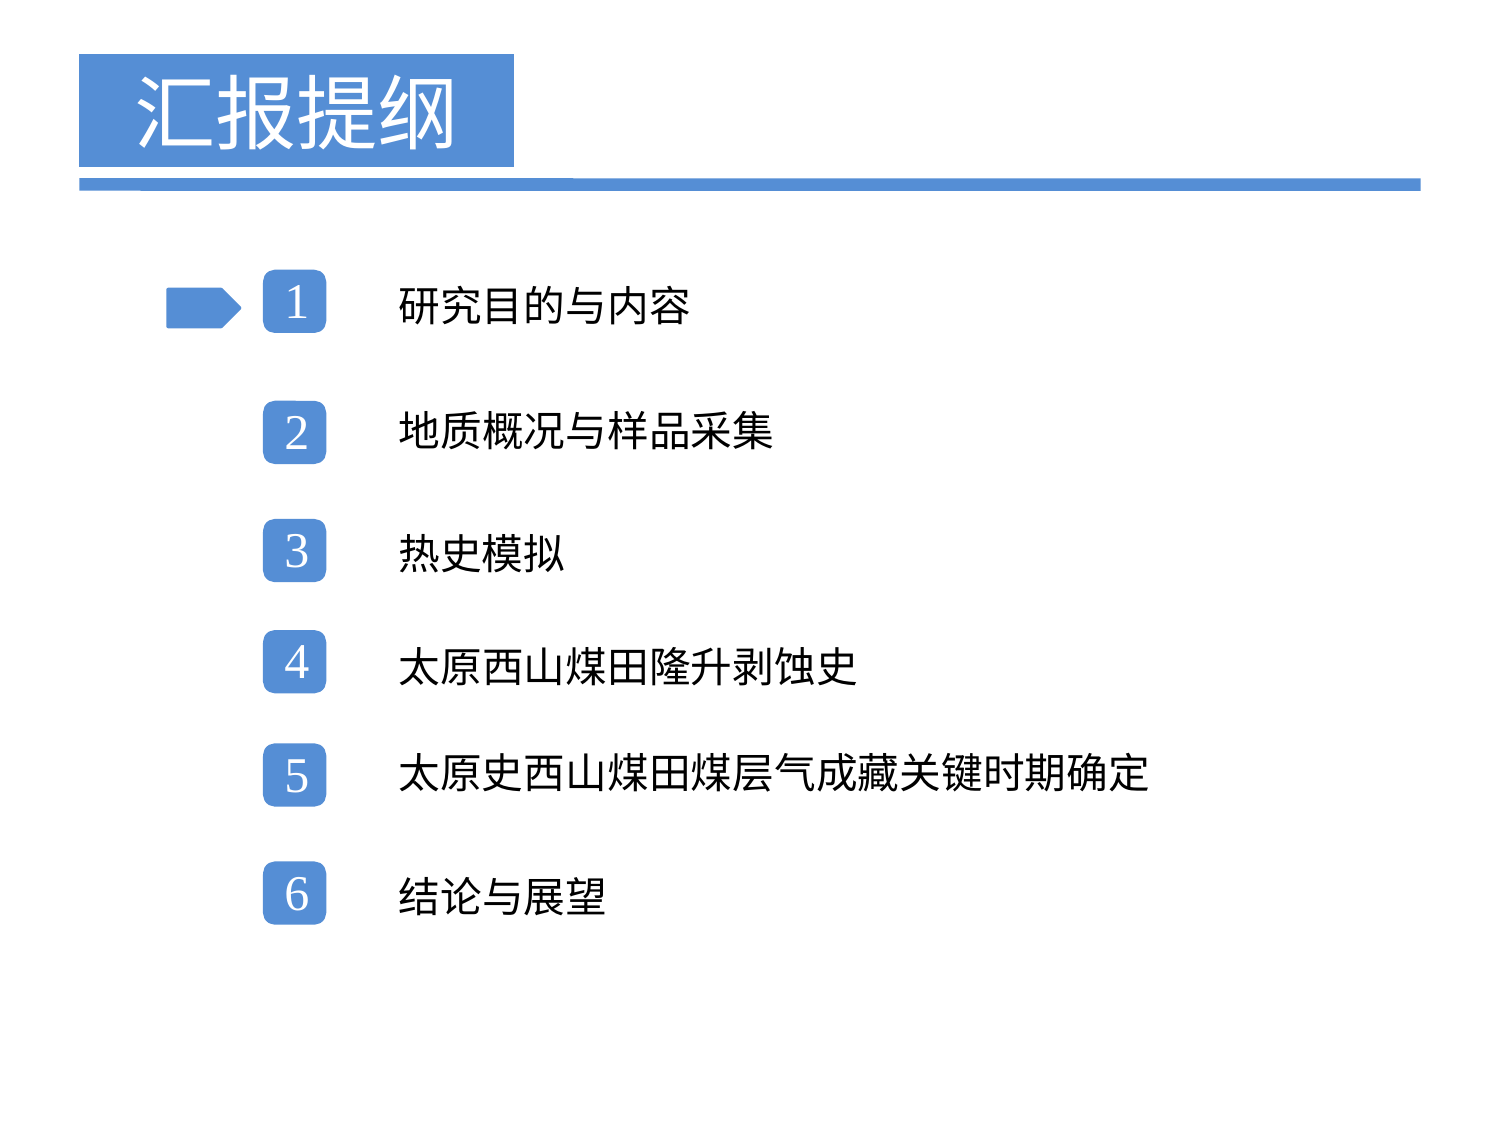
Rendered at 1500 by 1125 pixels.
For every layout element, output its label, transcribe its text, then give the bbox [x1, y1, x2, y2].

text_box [264, 510, 325, 587]
text_box 结论与展望 [383, 863, 857, 928]
text_box 地质概况与样品采集 [383, 397, 928, 462]
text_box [264, 260, 325, 338]
text_box 热史模拟 [383, 520, 714, 586]
text_box [166, 287, 242, 329]
text_box 太原西山煤田隆升剥蚀史 [383, 633, 1105, 699]
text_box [264, 391, 325, 469]
text_box 汇报提纲 [79, 54, 514, 167]
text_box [264, 852, 325, 929]
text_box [264, 621, 325, 698]
text_box 太原史西山煤田煤层气成藏关键时期确定 [383, 739, 1199, 805]
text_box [264, 734, 325, 811]
text_box 研究目的与内容 [383, 272, 775, 338]
